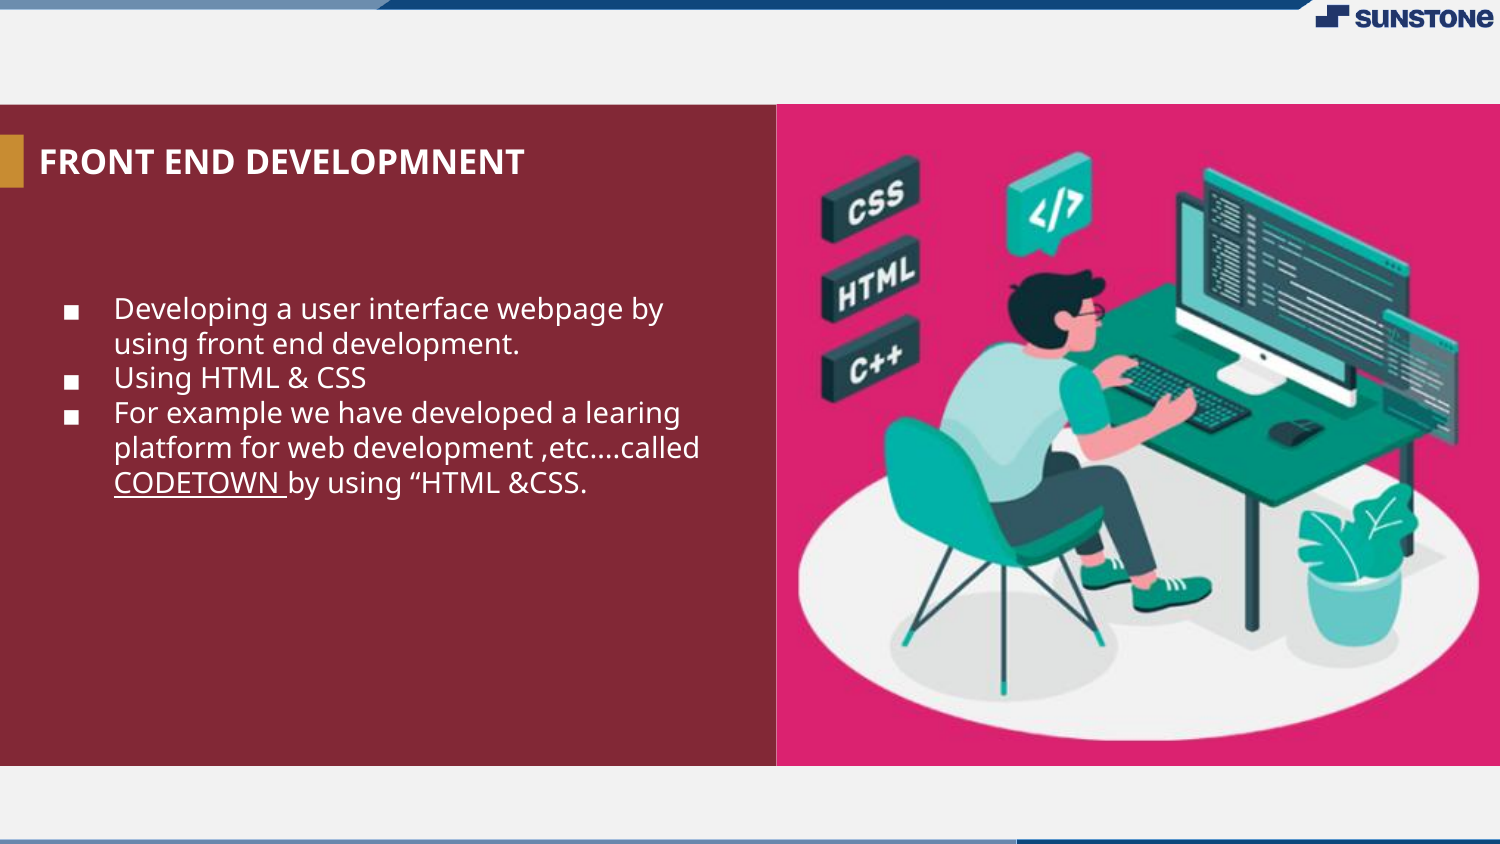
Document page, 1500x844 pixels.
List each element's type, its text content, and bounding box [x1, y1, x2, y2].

picture [0, 0, 1500, 844]
title FRONT END DEVELOPMNENT [23, 132, 585, 190]
list Developing a user interface webpage by using front end development. Using HTML & CSS For example we have developed a learing platform for web development ,etc….called CODETOWN by using “HTML &CSS. [23, 212, 737, 711]
